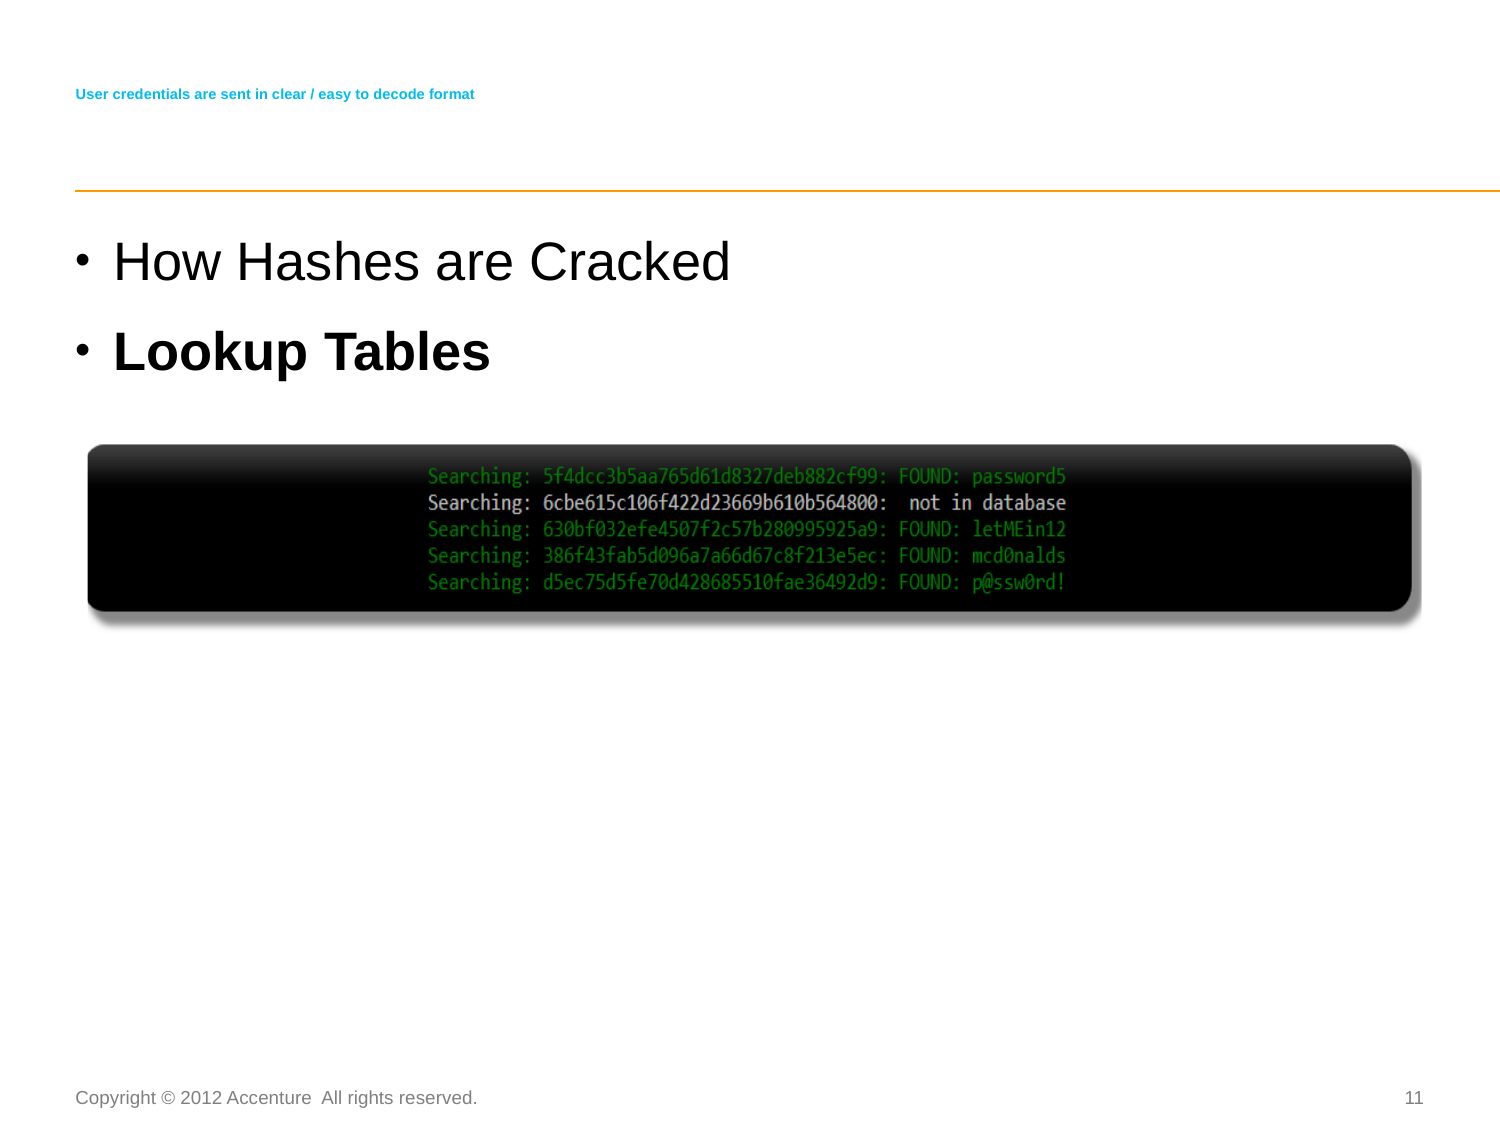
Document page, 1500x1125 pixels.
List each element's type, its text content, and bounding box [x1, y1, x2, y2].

title User credentials are sent in clear / easy to decode format [75, 27, 1422, 157]
picture [87, 437, 1422, 638]
list How Hashes are Cracked Lookup Tables [75, 226, 1425, 425]
